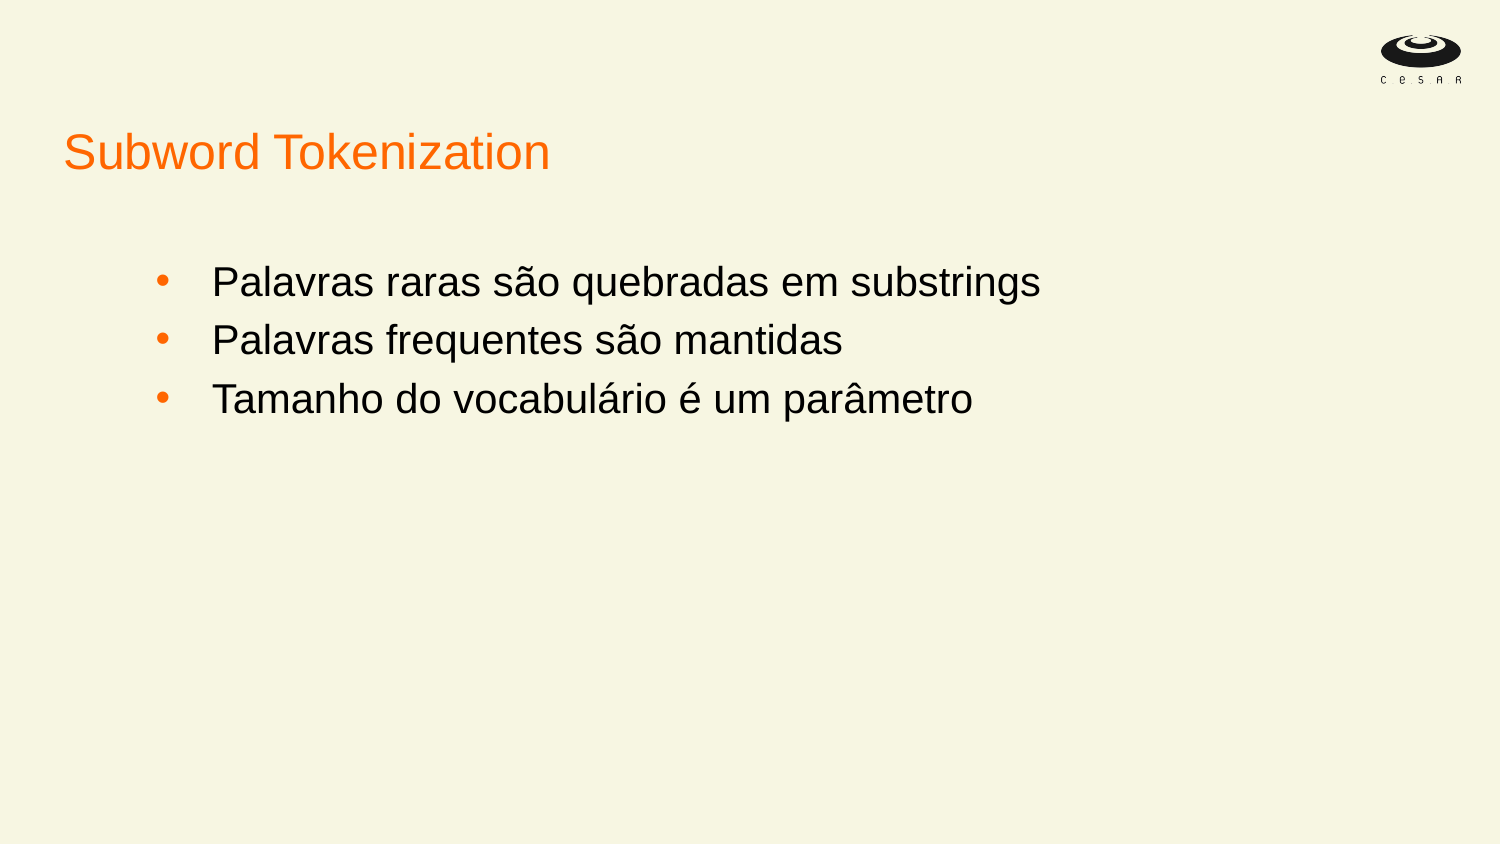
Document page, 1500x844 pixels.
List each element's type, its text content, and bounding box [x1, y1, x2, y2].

list Palavras raras são quebradas em substrings Palavras frequentes são mantidas Tamanho do vocabulário é um parâmetro [140, 247, 1360, 447]
title Subword Tokenization [49, 68, 1268, 239]
picture [1381, 35, 1461, 84]
